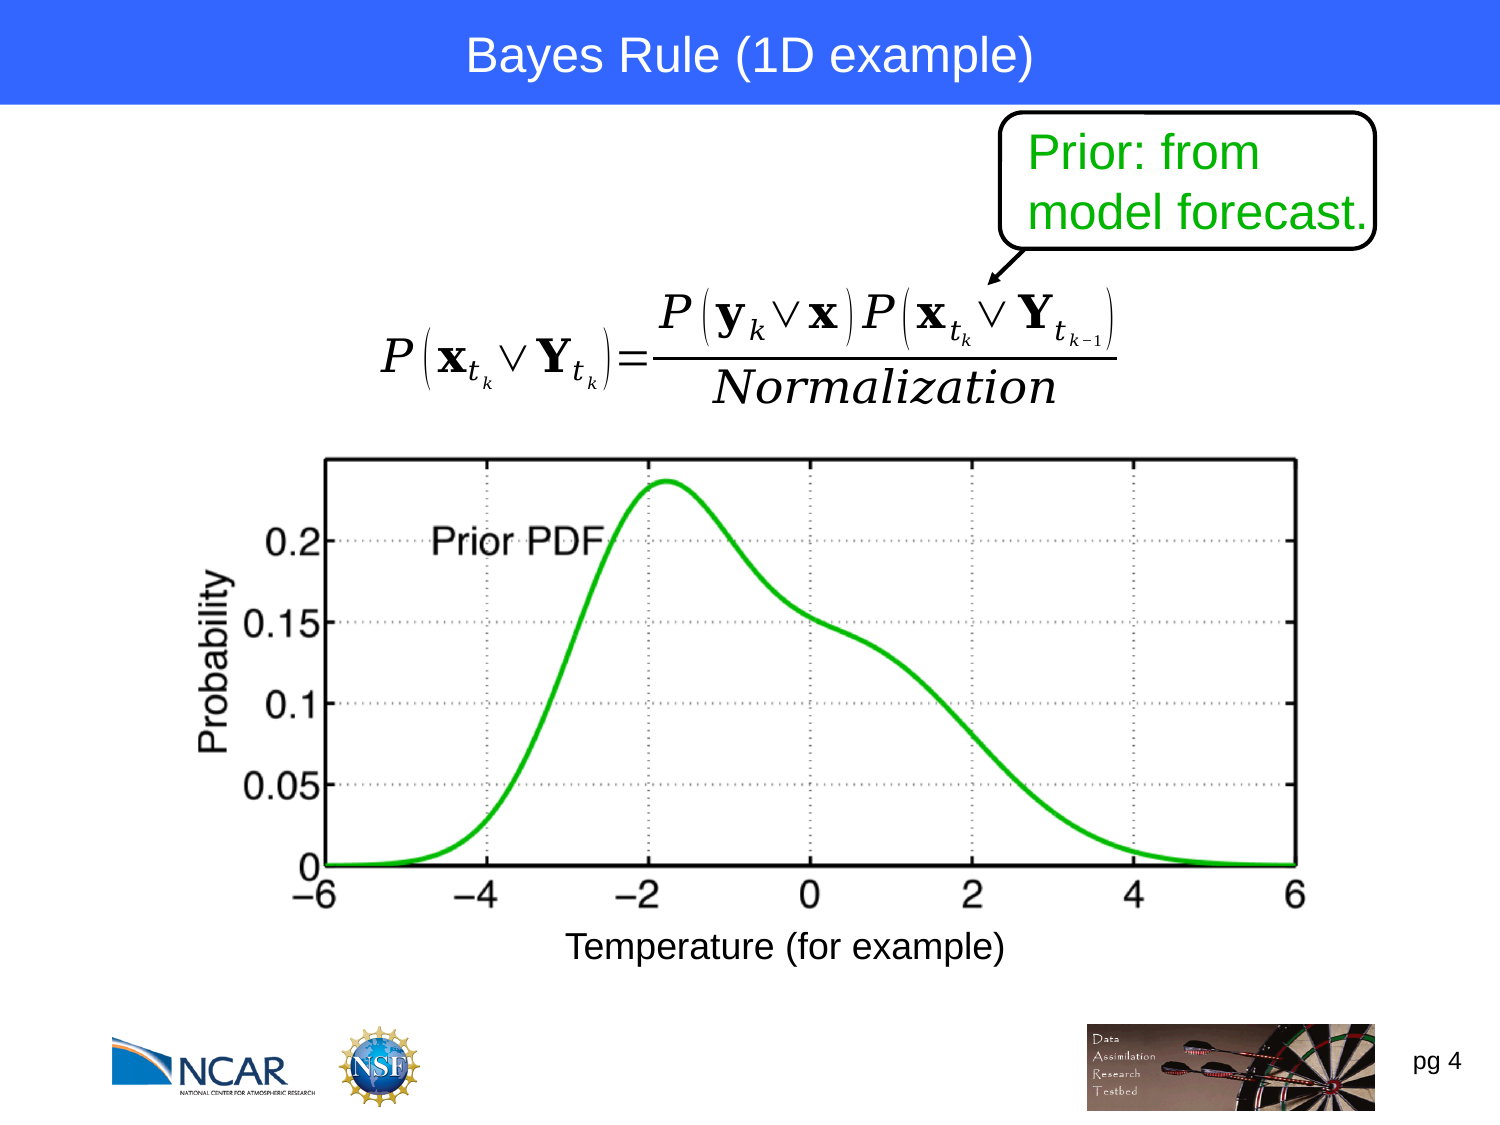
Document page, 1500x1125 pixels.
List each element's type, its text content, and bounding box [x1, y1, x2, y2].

text_box Prior: from model forecast. [1357, 112, 1463, 248]
picture [112, 1037, 315, 1095]
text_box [987, 248, 1026, 286]
picture [1087, 1024, 1375, 1111]
text_box Bayes Rule (1D example) [0, 0, 1500, 105]
picture [518, 119, 980, 1125]
text_box Temperature (for example) [983, 914, 1200, 975]
picture [337, 1024, 421, 1108]
text_box [999, 112, 1375, 249]
